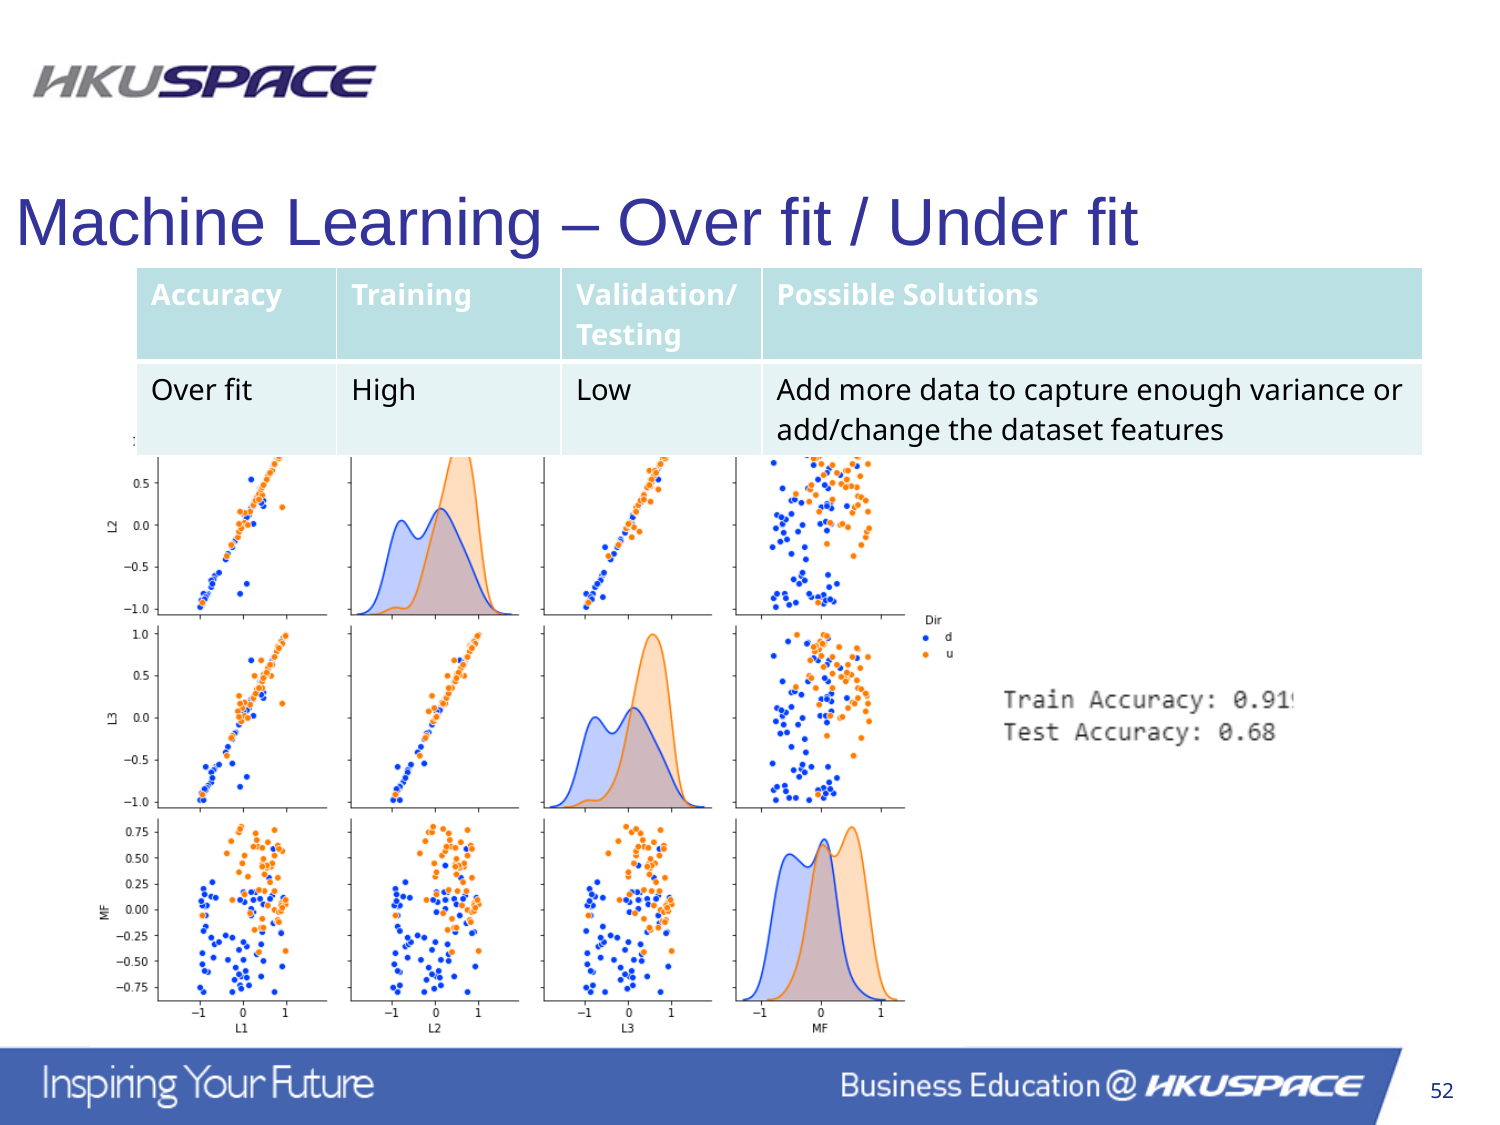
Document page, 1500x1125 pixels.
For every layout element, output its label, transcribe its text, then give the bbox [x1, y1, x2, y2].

table_header Validation/Testing [562, 268, 761, 359]
table_cell Low [562, 364, 761, 426]
table_cell Over fit [137, 364, 336, 426]
table_header Possible Solutions [763, 268, 1422, 359]
title Machine Learning – Over fit / Under fit [0, 101, 1376, 266]
slide_number 52 [1415, 1070, 1499, 1125]
table_cell High [337, 364, 560, 426]
table_header Training [337, 268, 560, 359]
table_header Accuracy [137, 268, 336, 359]
table_cell Add more data to capture enough variance or add/change the dataset features [763, 364, 1422, 455]
picture [0, 0, 1500, 1125]
